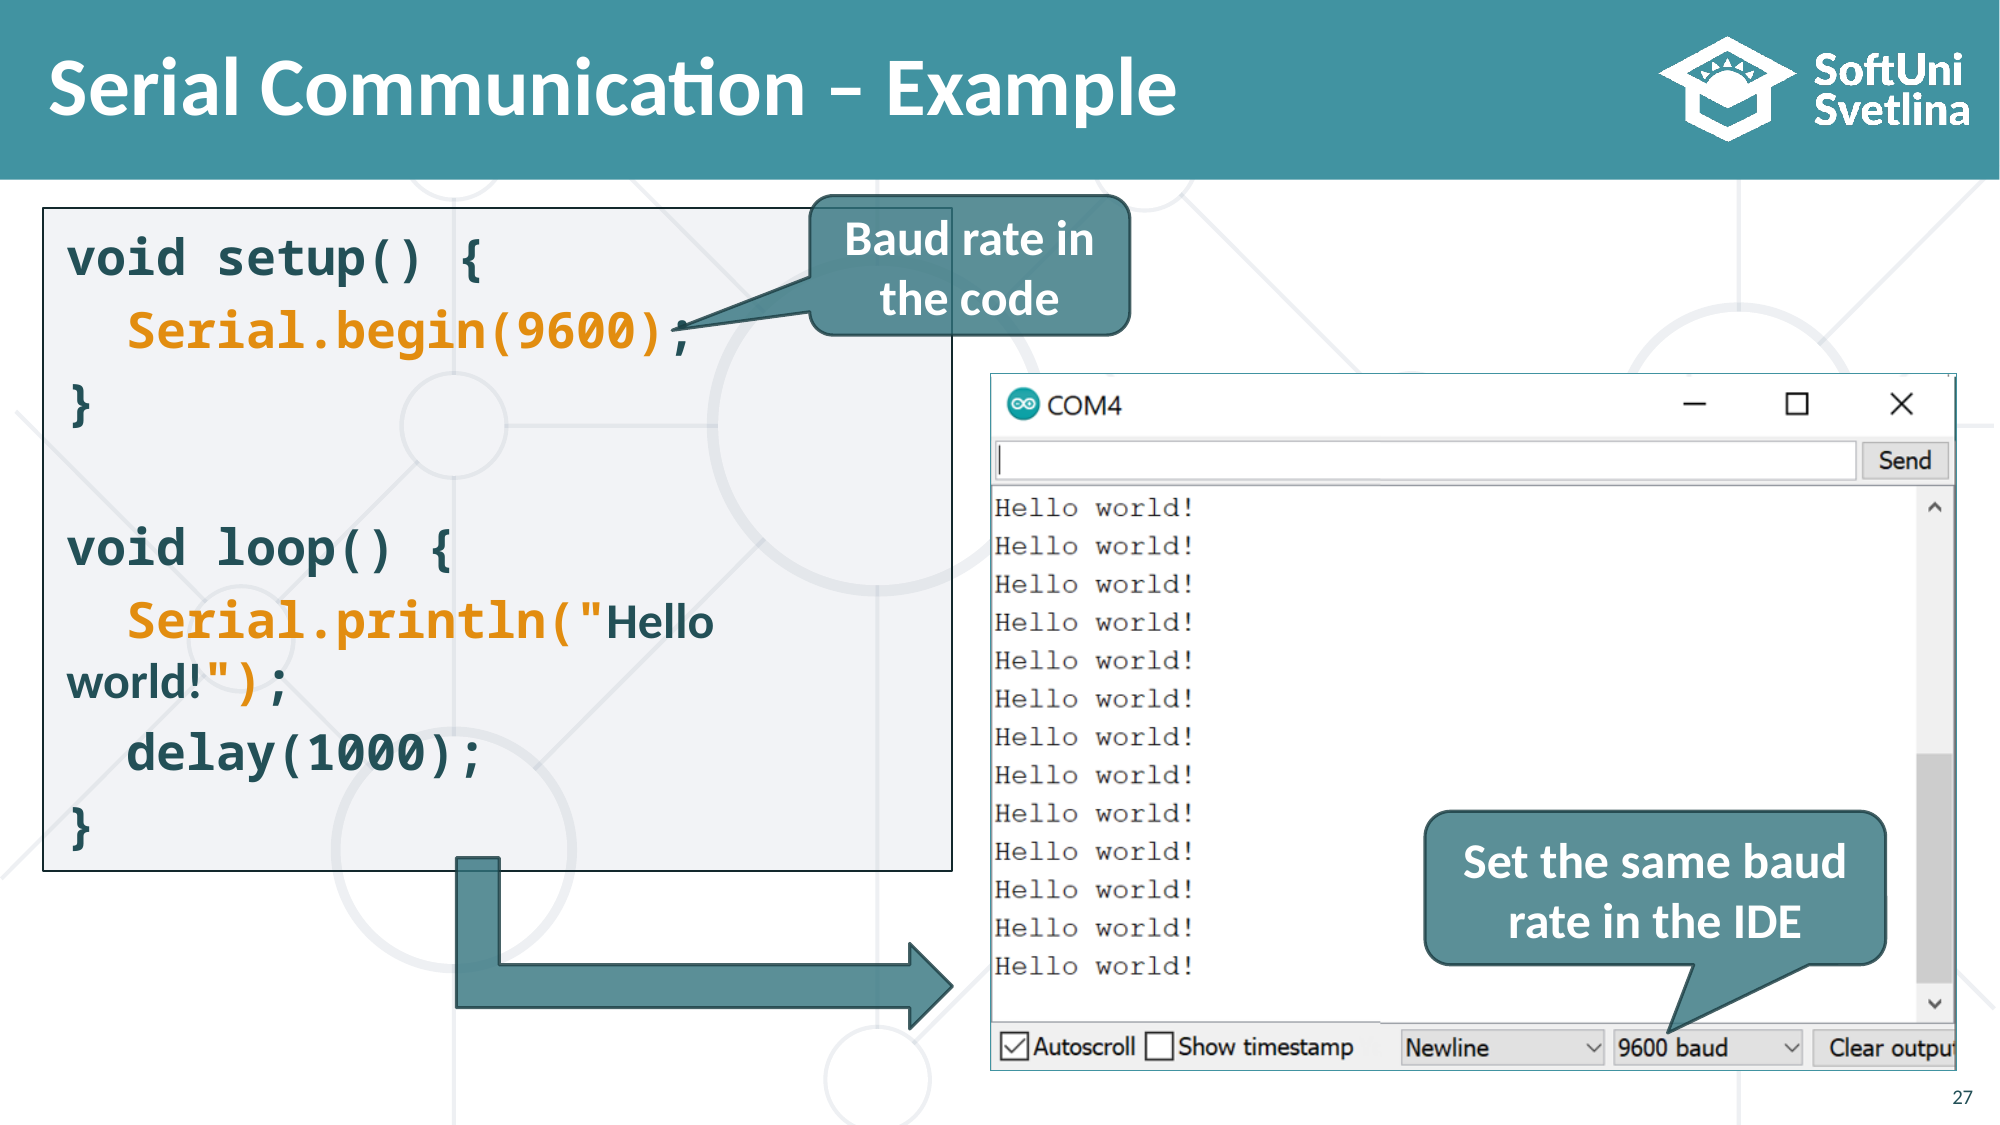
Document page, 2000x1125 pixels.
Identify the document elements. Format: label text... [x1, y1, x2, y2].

slide_number 27 [1927, 1067, 1989, 1117]
text_box [454, 855, 955, 1031]
text_box Baud rate in the code [670, 193, 1132, 338]
picture [989, 372, 1957, 1071]
title Serial Communication – Example [31, 9, 1638, 155]
picture [1653, 32, 1971, 146]
text_box void setup() { Serial.begin(9600); } void loop() { Serial.println("Hello world!"); delay(1000); } [42, 208, 953, 872]
